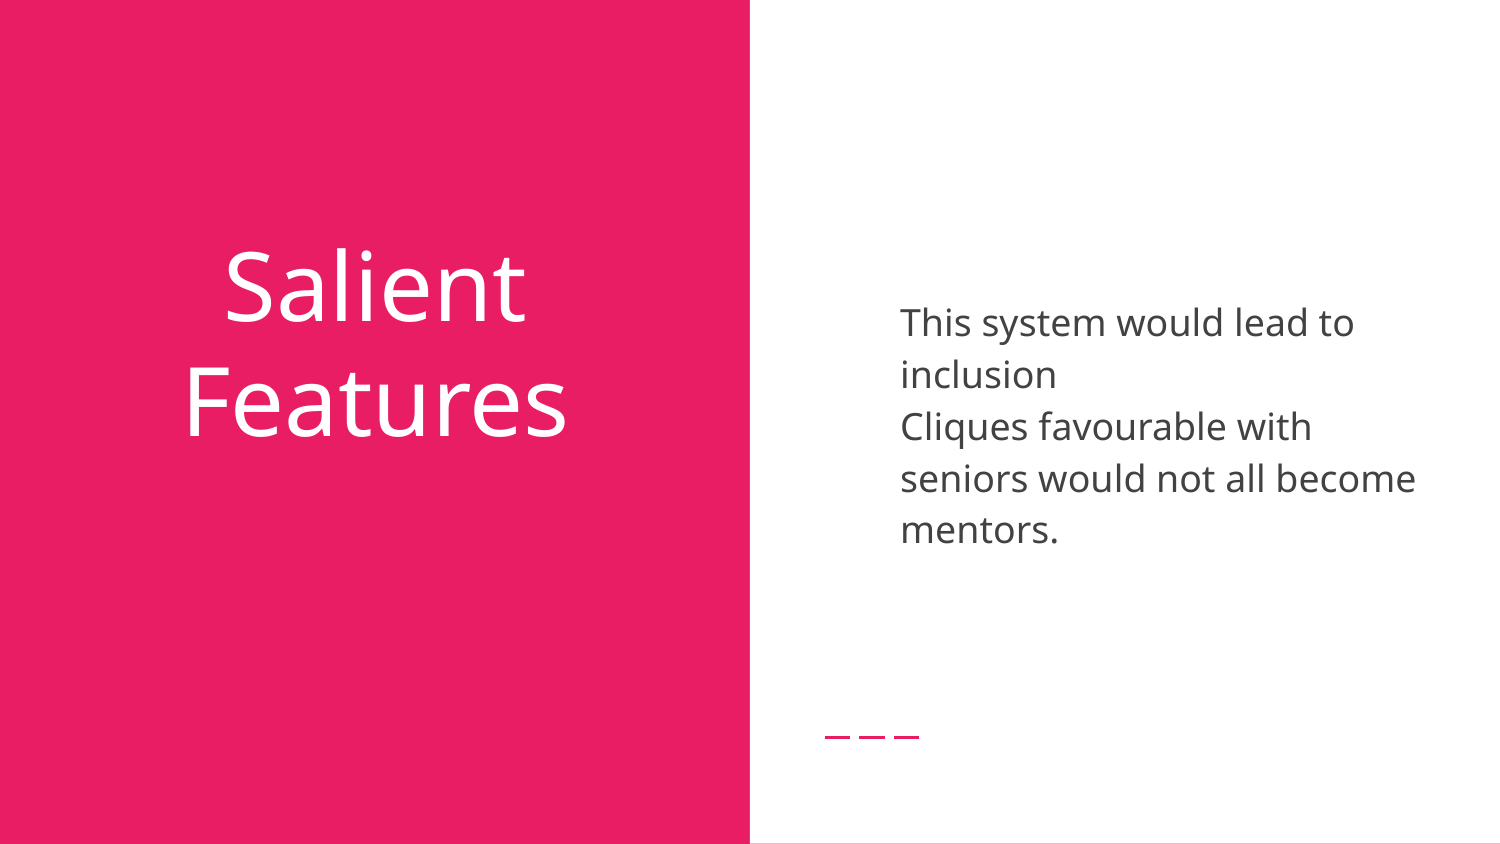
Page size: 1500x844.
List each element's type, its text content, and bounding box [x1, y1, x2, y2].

list This system would lead to inclusion Cliques favourable with seniors would not all become mentors. [810, 118, 1440, 725]
title Salient Features [43, 176, 708, 471]
